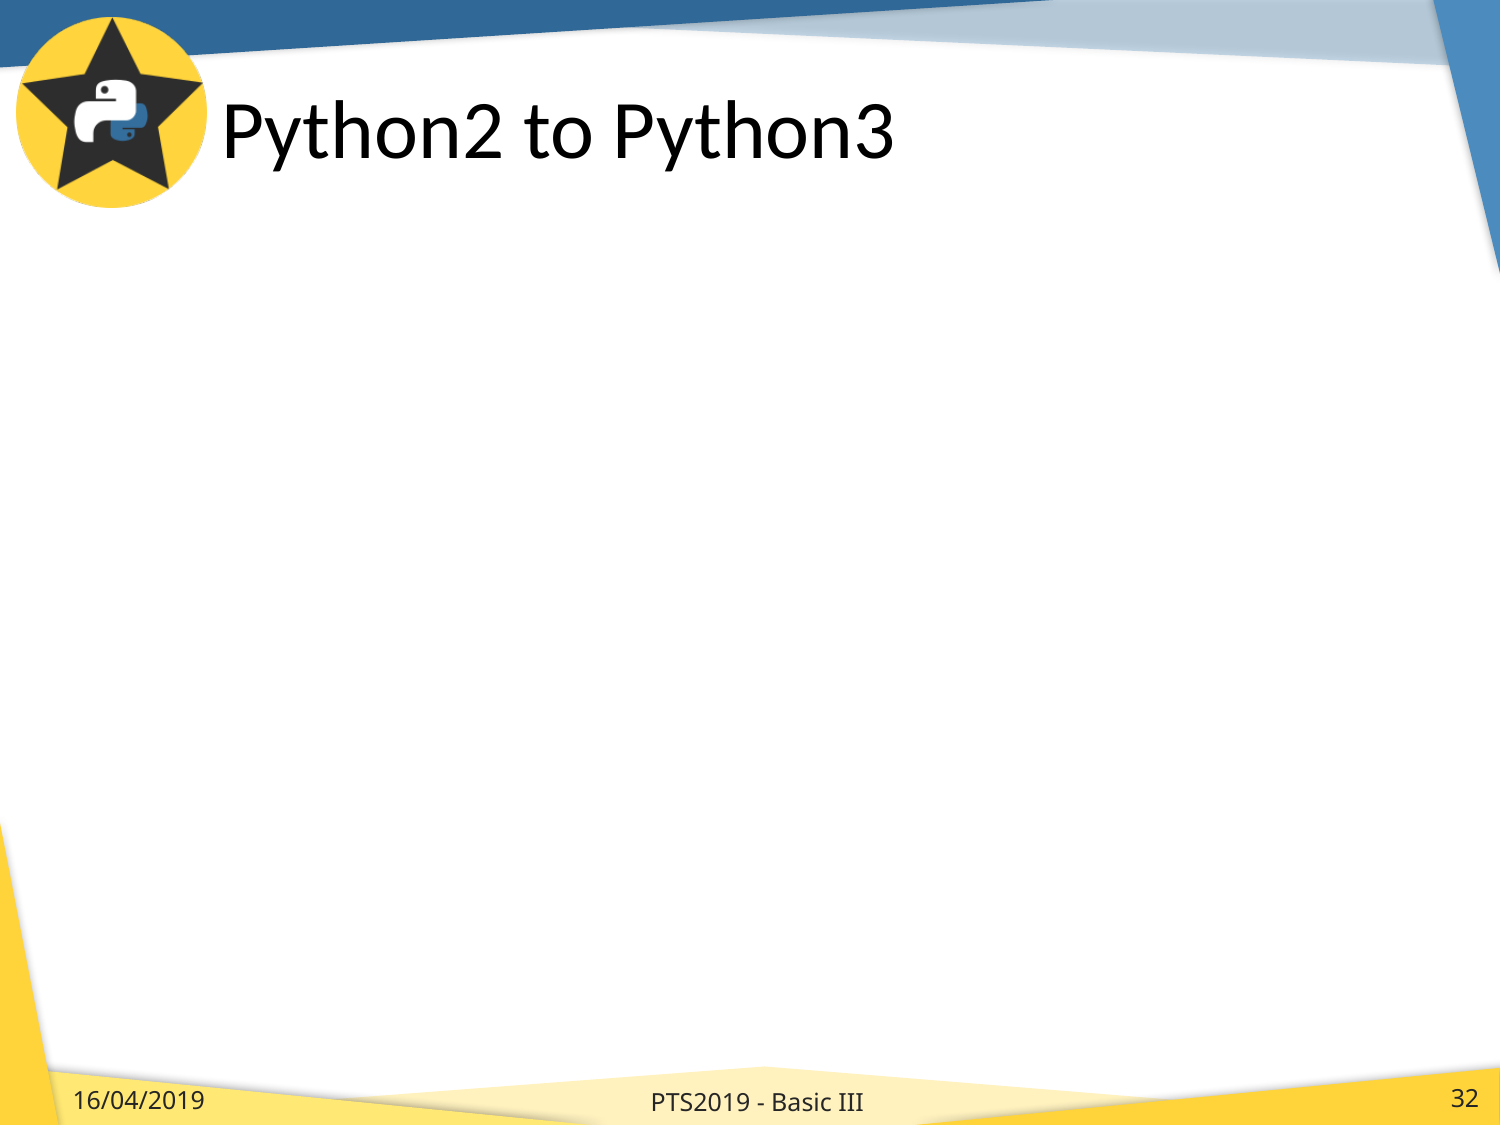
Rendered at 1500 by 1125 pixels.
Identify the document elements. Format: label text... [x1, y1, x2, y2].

slide_number 32 [1144, 1082, 1495, 1118]
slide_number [57, 1082, 408, 1118]
footer PTS2019 - Basic III [520, 1071, 995, 1125]
picture [16, 17, 207, 208]
title Python2 to Python3 [206, 66, 1425, 185]
